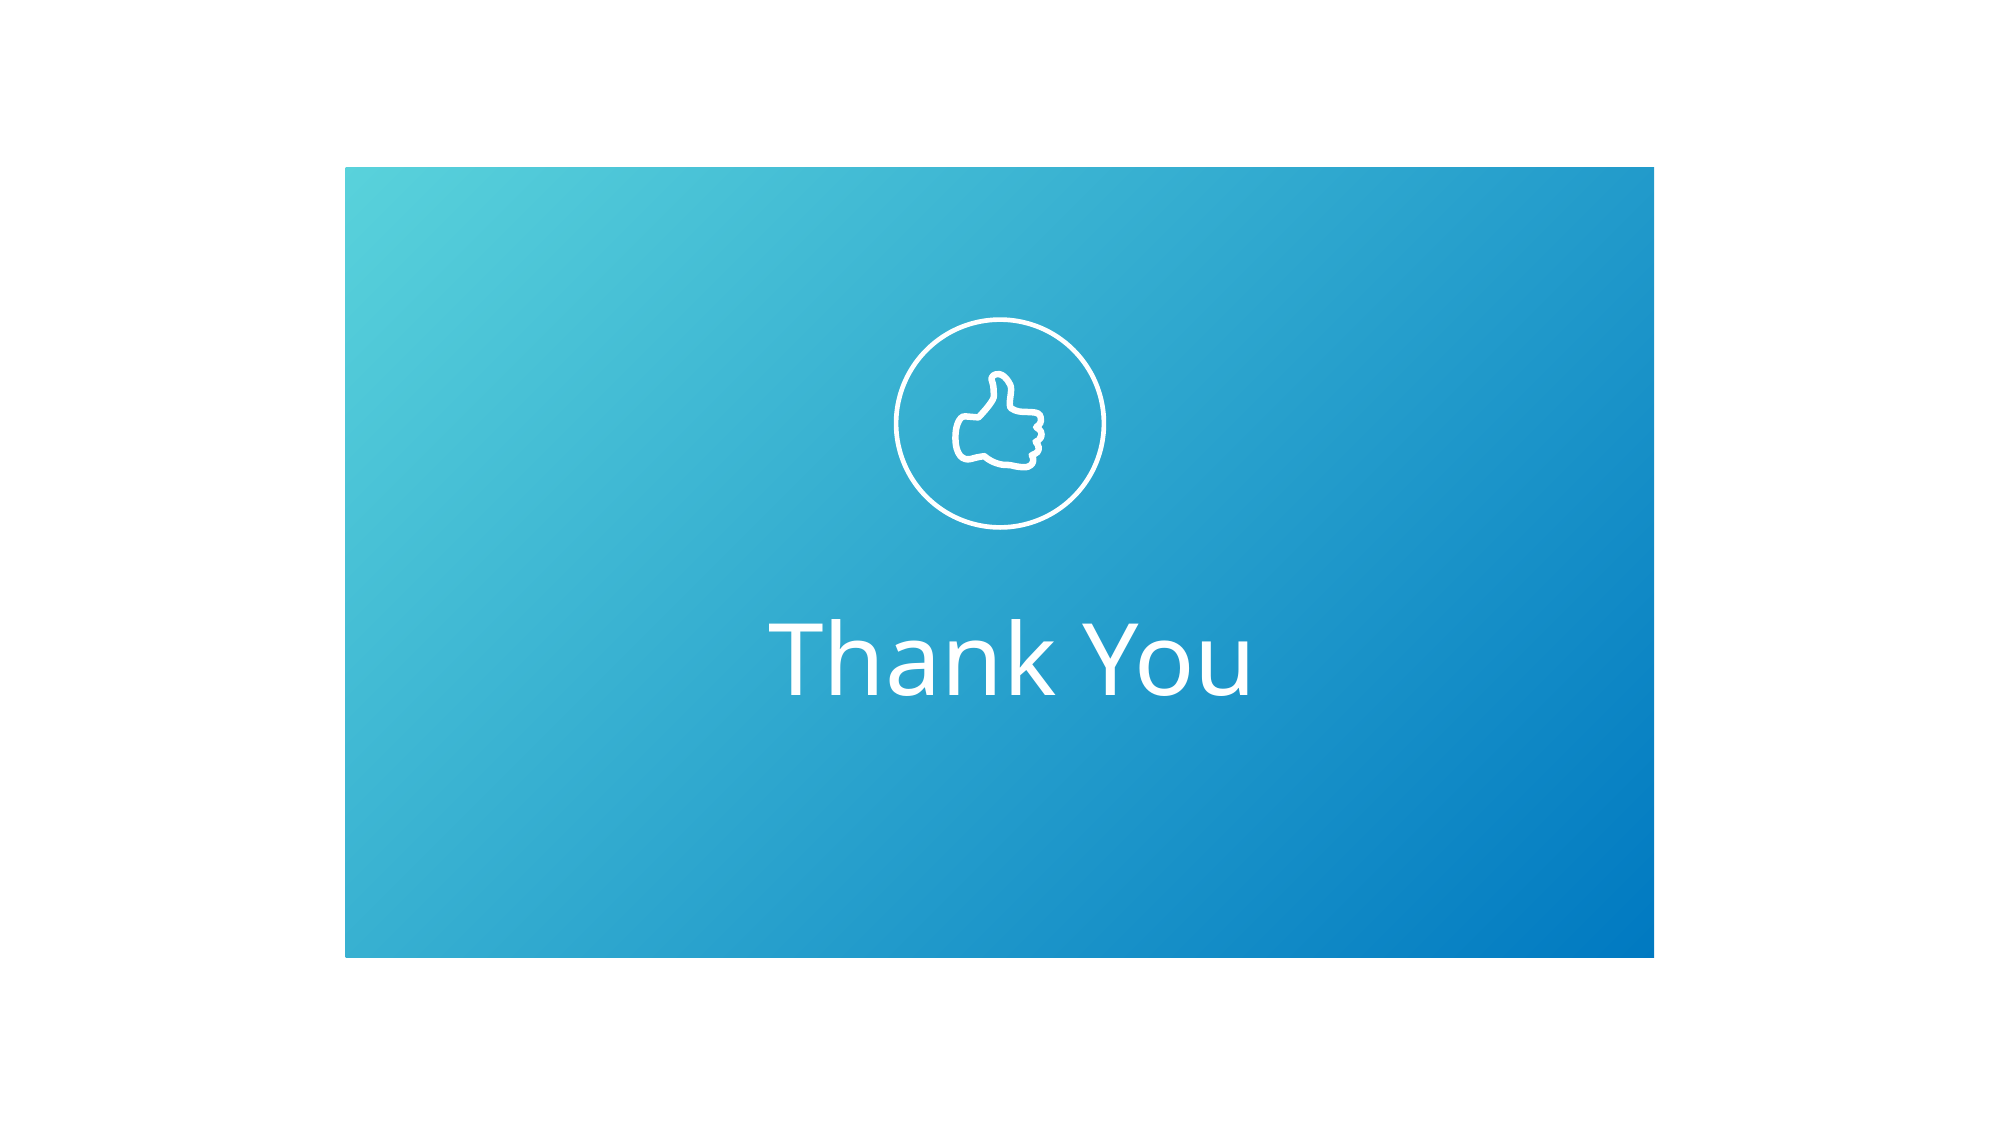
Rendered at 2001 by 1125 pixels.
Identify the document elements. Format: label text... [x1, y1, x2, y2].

text_box [952, 370, 1045, 471]
title Thank You [406, 579, 1619, 776]
